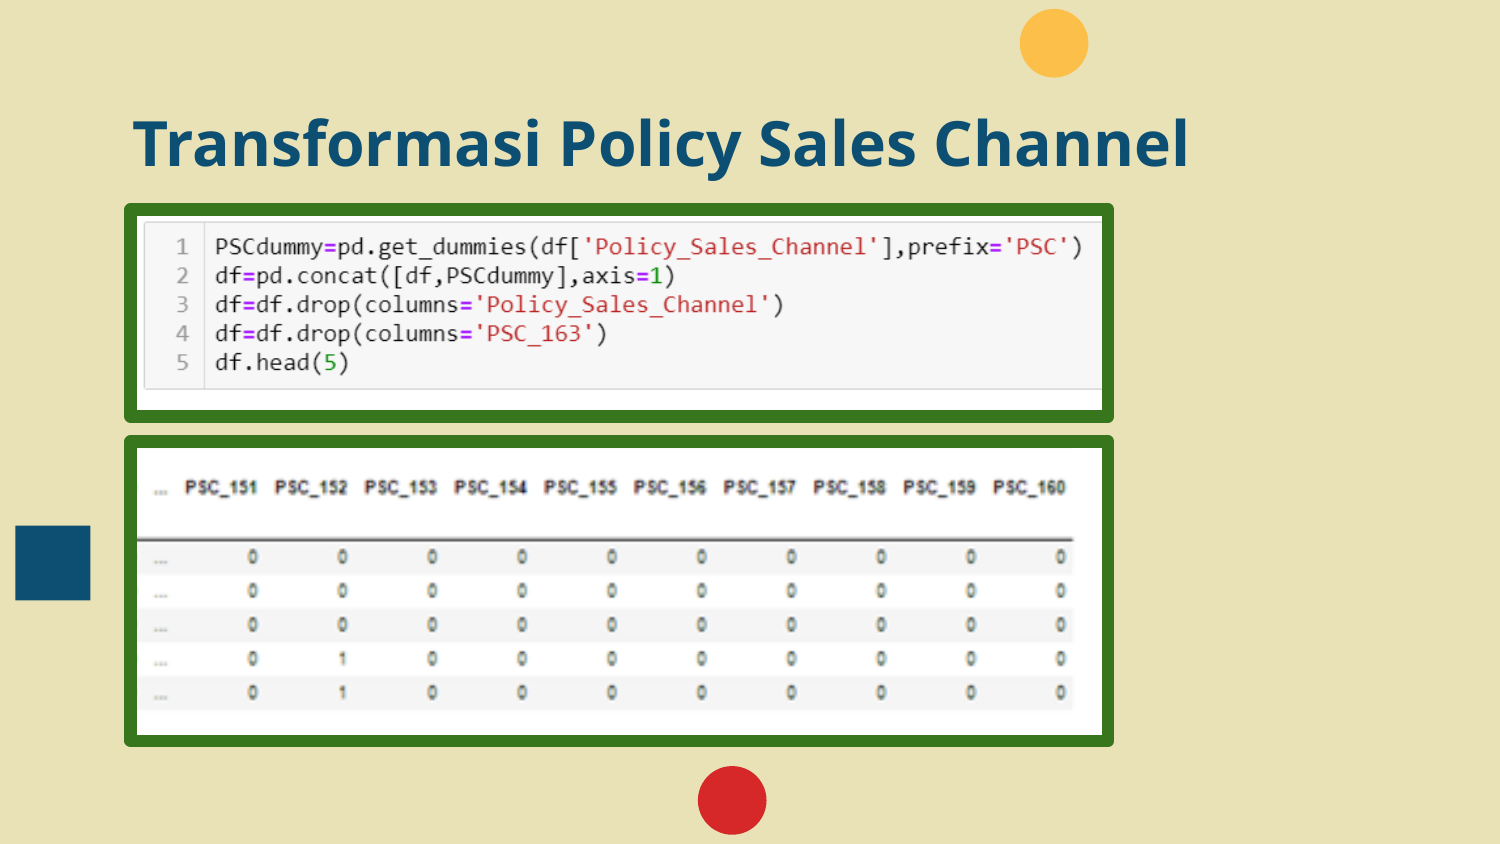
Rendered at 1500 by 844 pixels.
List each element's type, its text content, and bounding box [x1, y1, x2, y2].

picture [136, 215, 1102, 411]
picture [136, 447, 1102, 735]
title Transformasi Policy Sales Channel [116, 88, 1383, 183]
